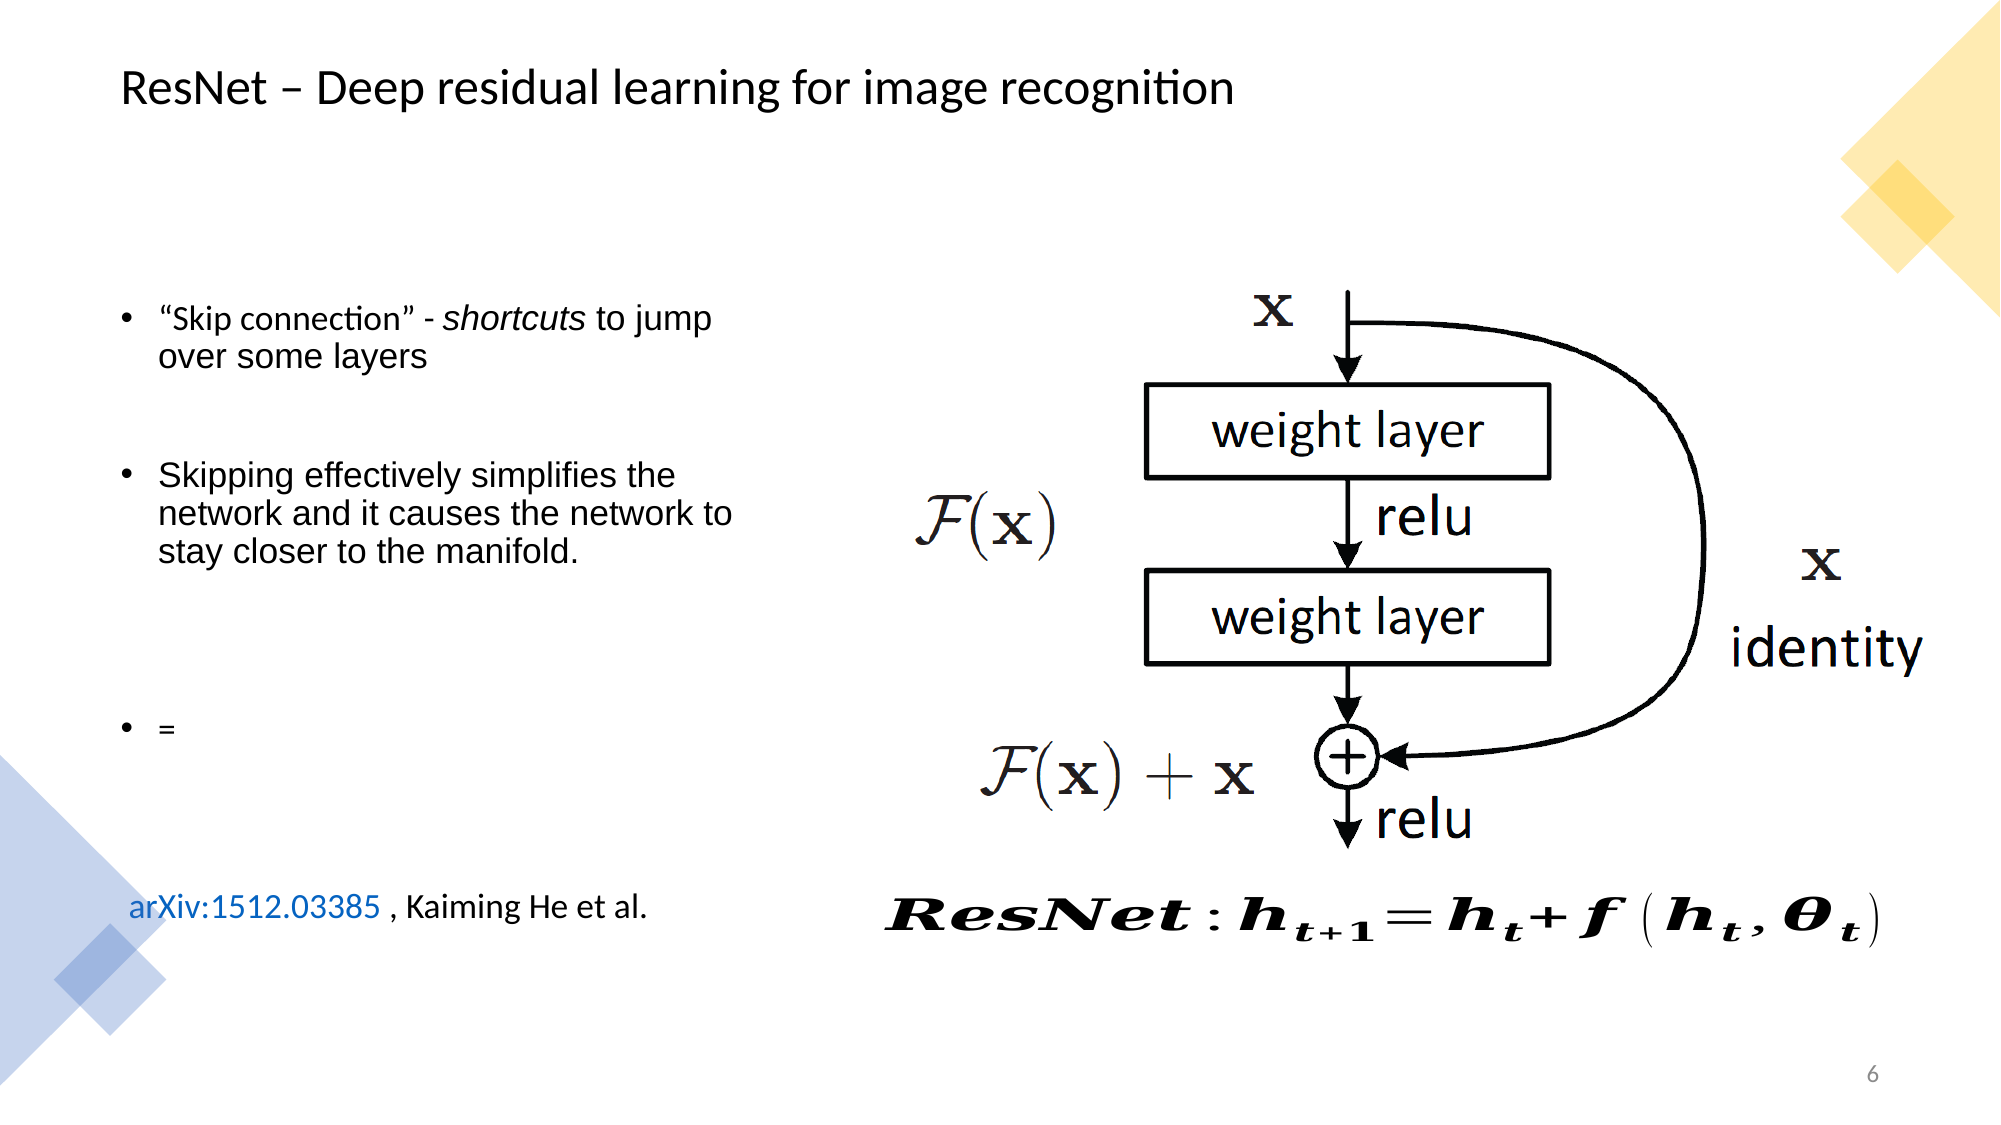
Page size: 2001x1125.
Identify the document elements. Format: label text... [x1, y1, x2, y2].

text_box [0, 754, 167, 1086]
text_box [0, 0, 2000, 1125]
title ResNet – Deep residual learning for image recognition [105, 52, 1840, 240]
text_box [1840, 0, 2000, 318]
slide_number 6 [1444, 1042, 1895, 1103]
picture [910, 281, 1937, 859]
